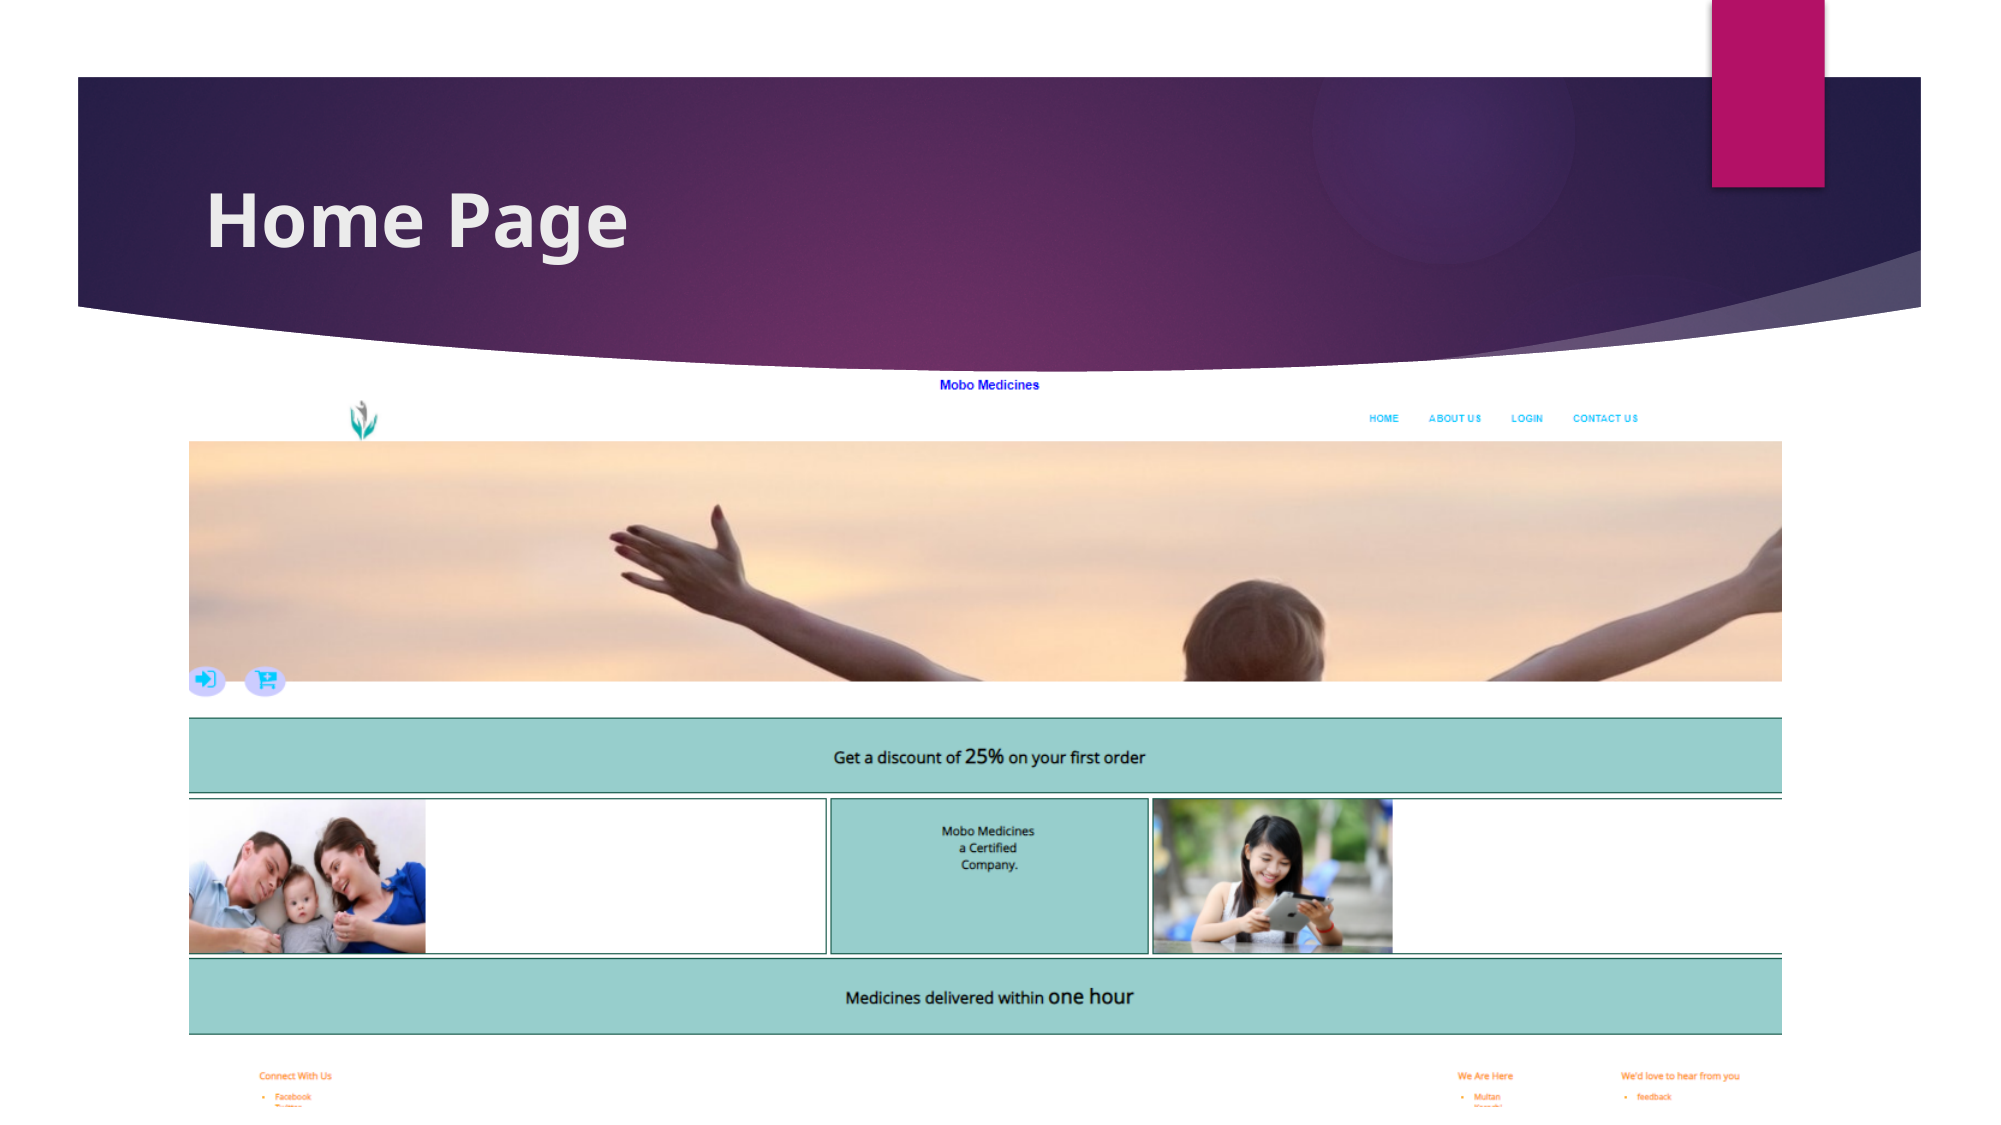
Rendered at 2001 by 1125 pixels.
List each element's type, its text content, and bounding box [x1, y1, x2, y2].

title Home Page [189, 159, 1627, 276]
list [189, 373, 1782, 1107]
